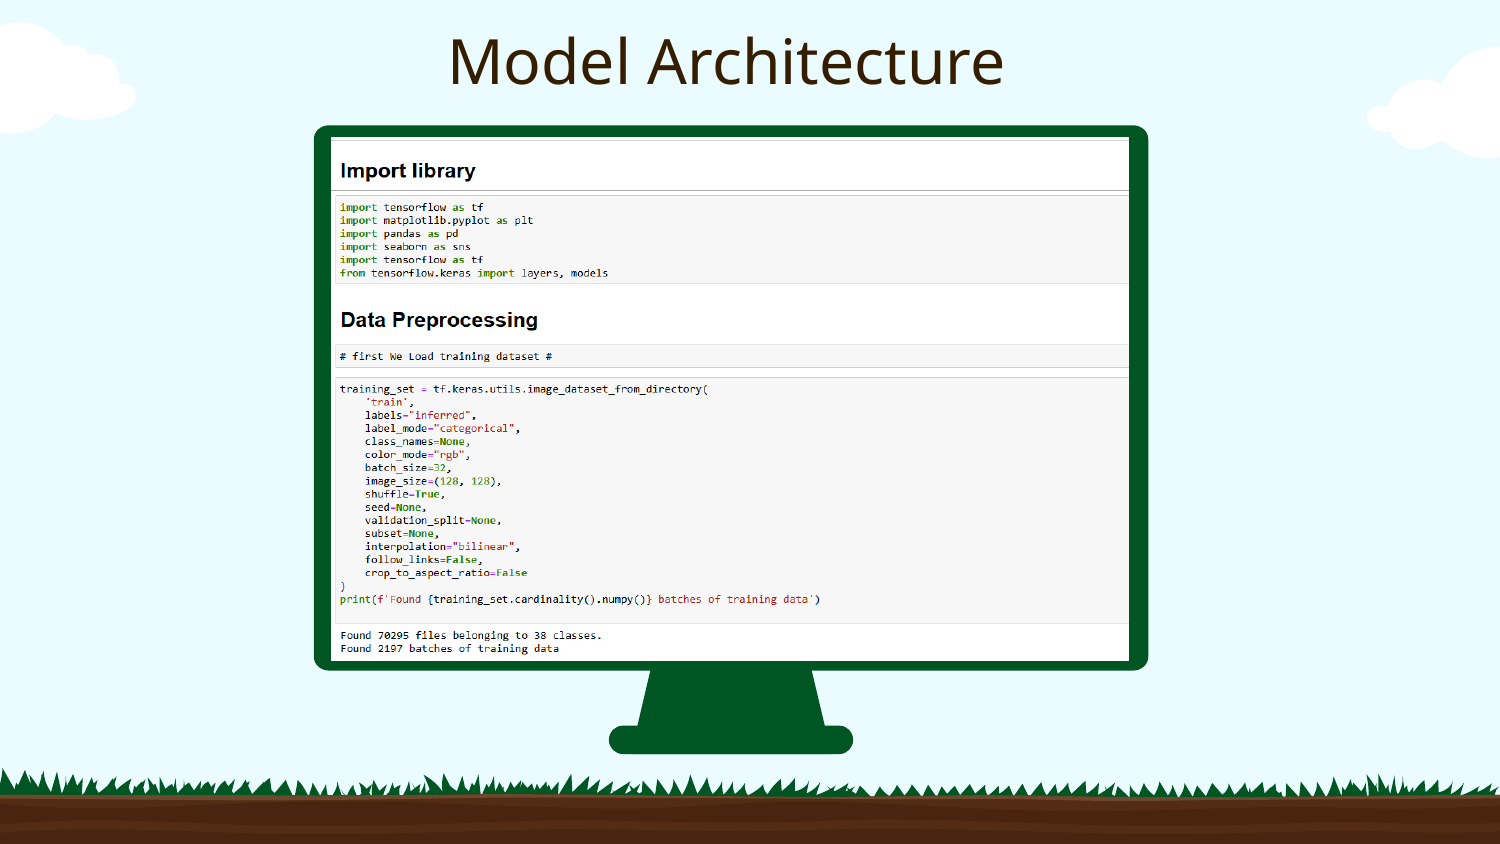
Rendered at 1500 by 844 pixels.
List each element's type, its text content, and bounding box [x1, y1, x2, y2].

title Model Architecture [432, 12, 1028, 113]
picture [331, 136, 1129, 661]
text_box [313, 124, 1149, 755]
